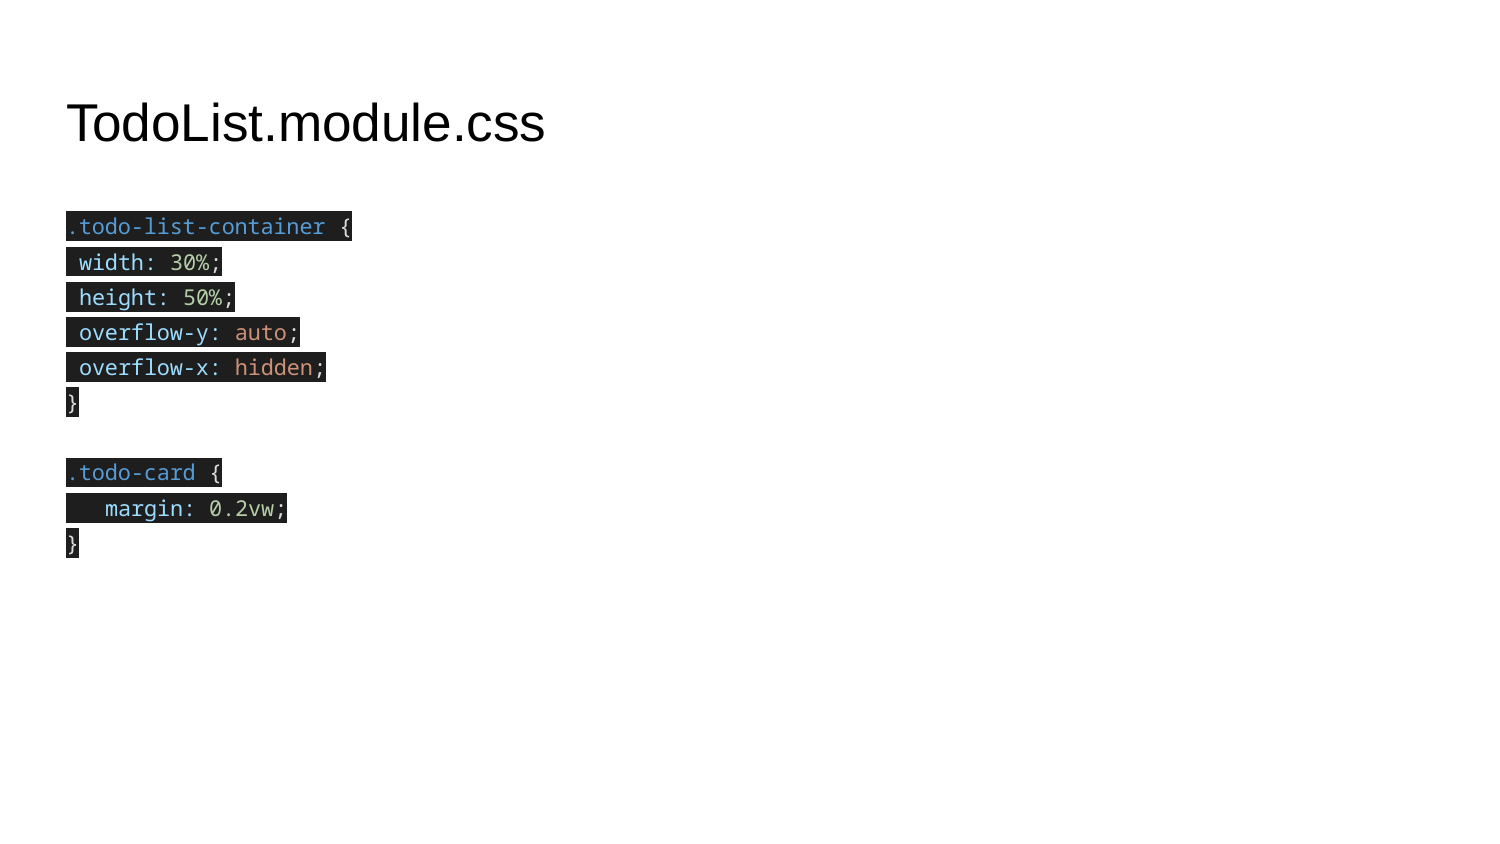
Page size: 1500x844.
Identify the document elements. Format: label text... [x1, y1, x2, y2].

list .todo-list-container { width: 30%; height: 50%; overflow-y: auto; overflow-x: hidden; } .todo-card { margin: 0.2vw; } [51, 189, 1449, 750]
title TodoList.module.css [51, 72, 1449, 167]
